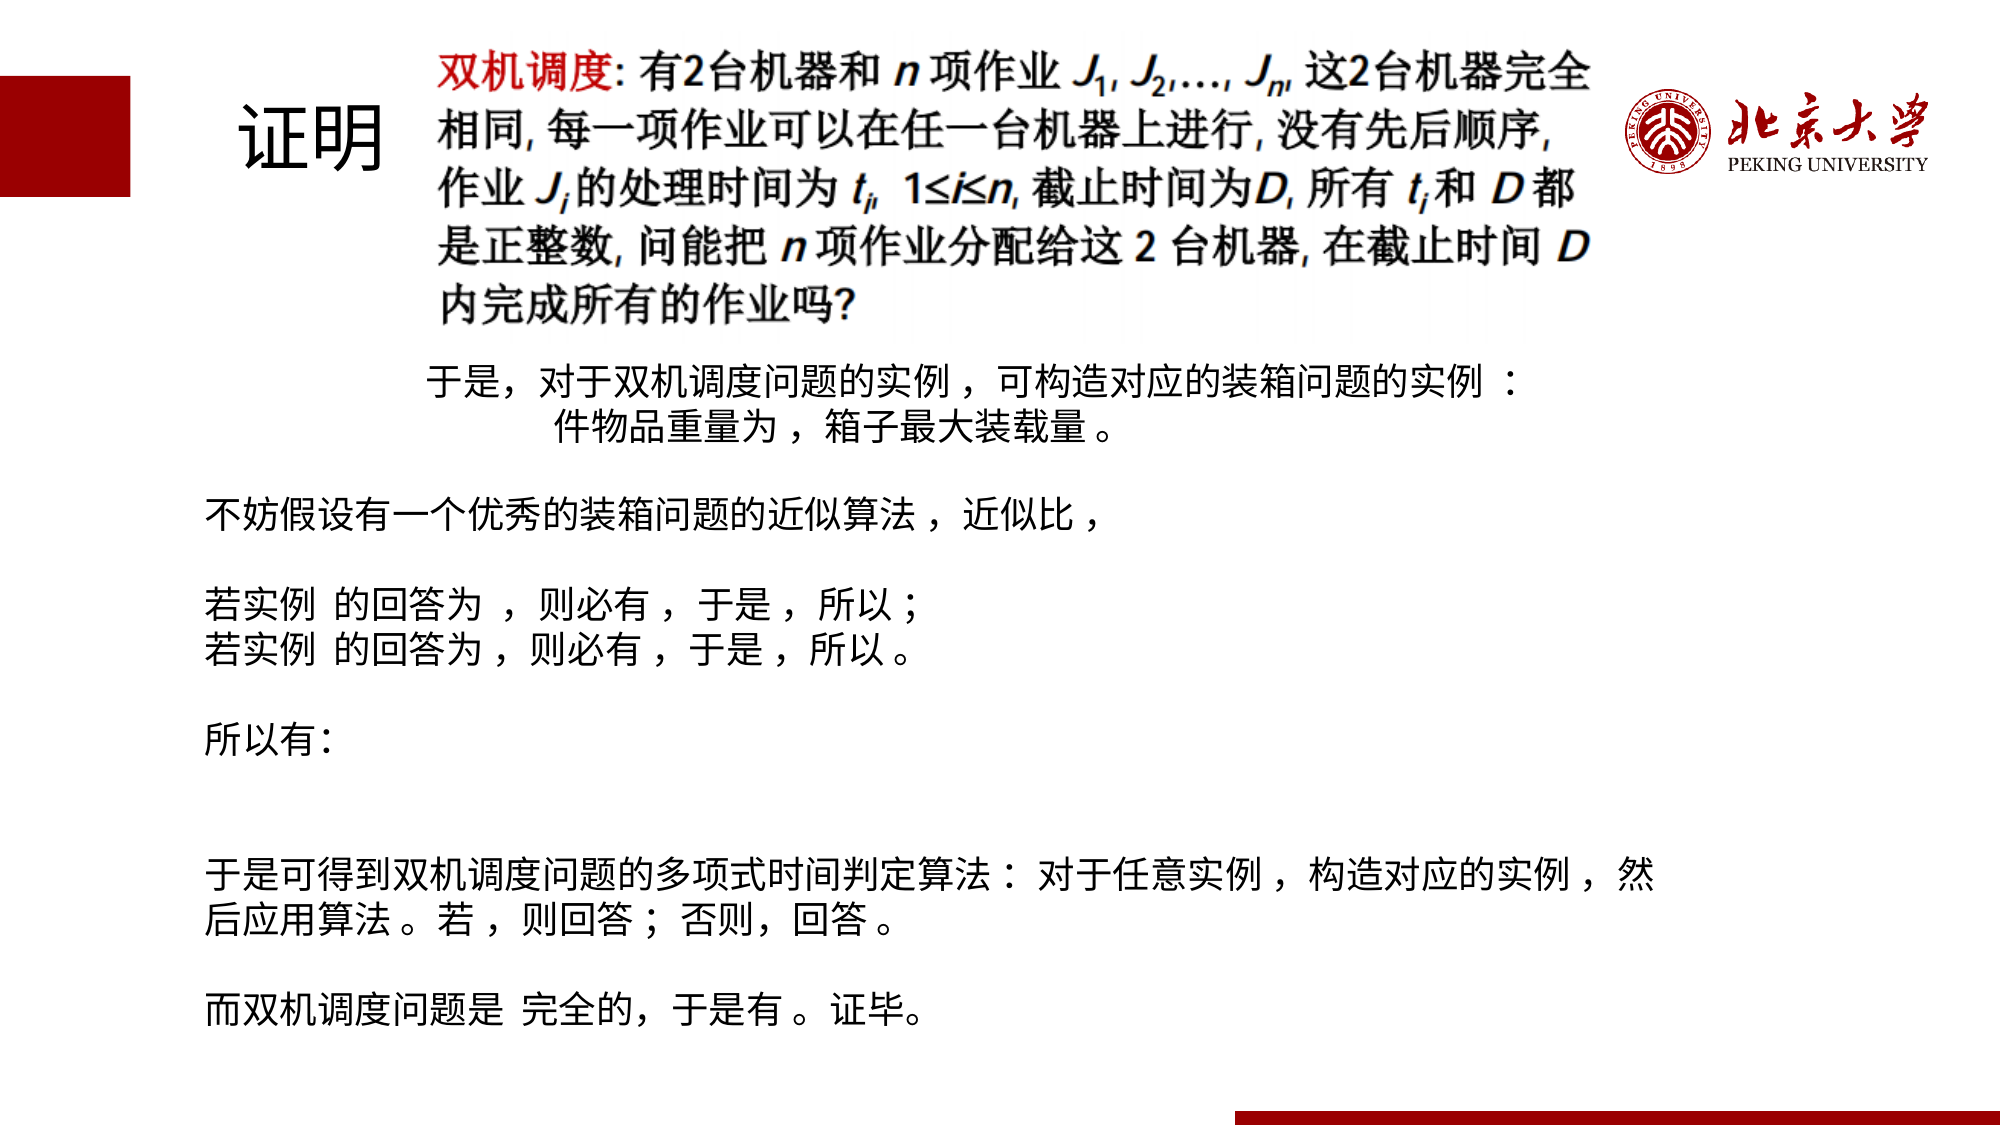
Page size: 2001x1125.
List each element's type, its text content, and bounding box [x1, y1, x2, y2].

picture [1625, 89, 1928, 174]
text_box [1235, 1111, 2000, 1125]
picture [419, 31, 1620, 344]
text_box [0, 75, 131, 197]
text_box 证明 [220, 83, 419, 189]
